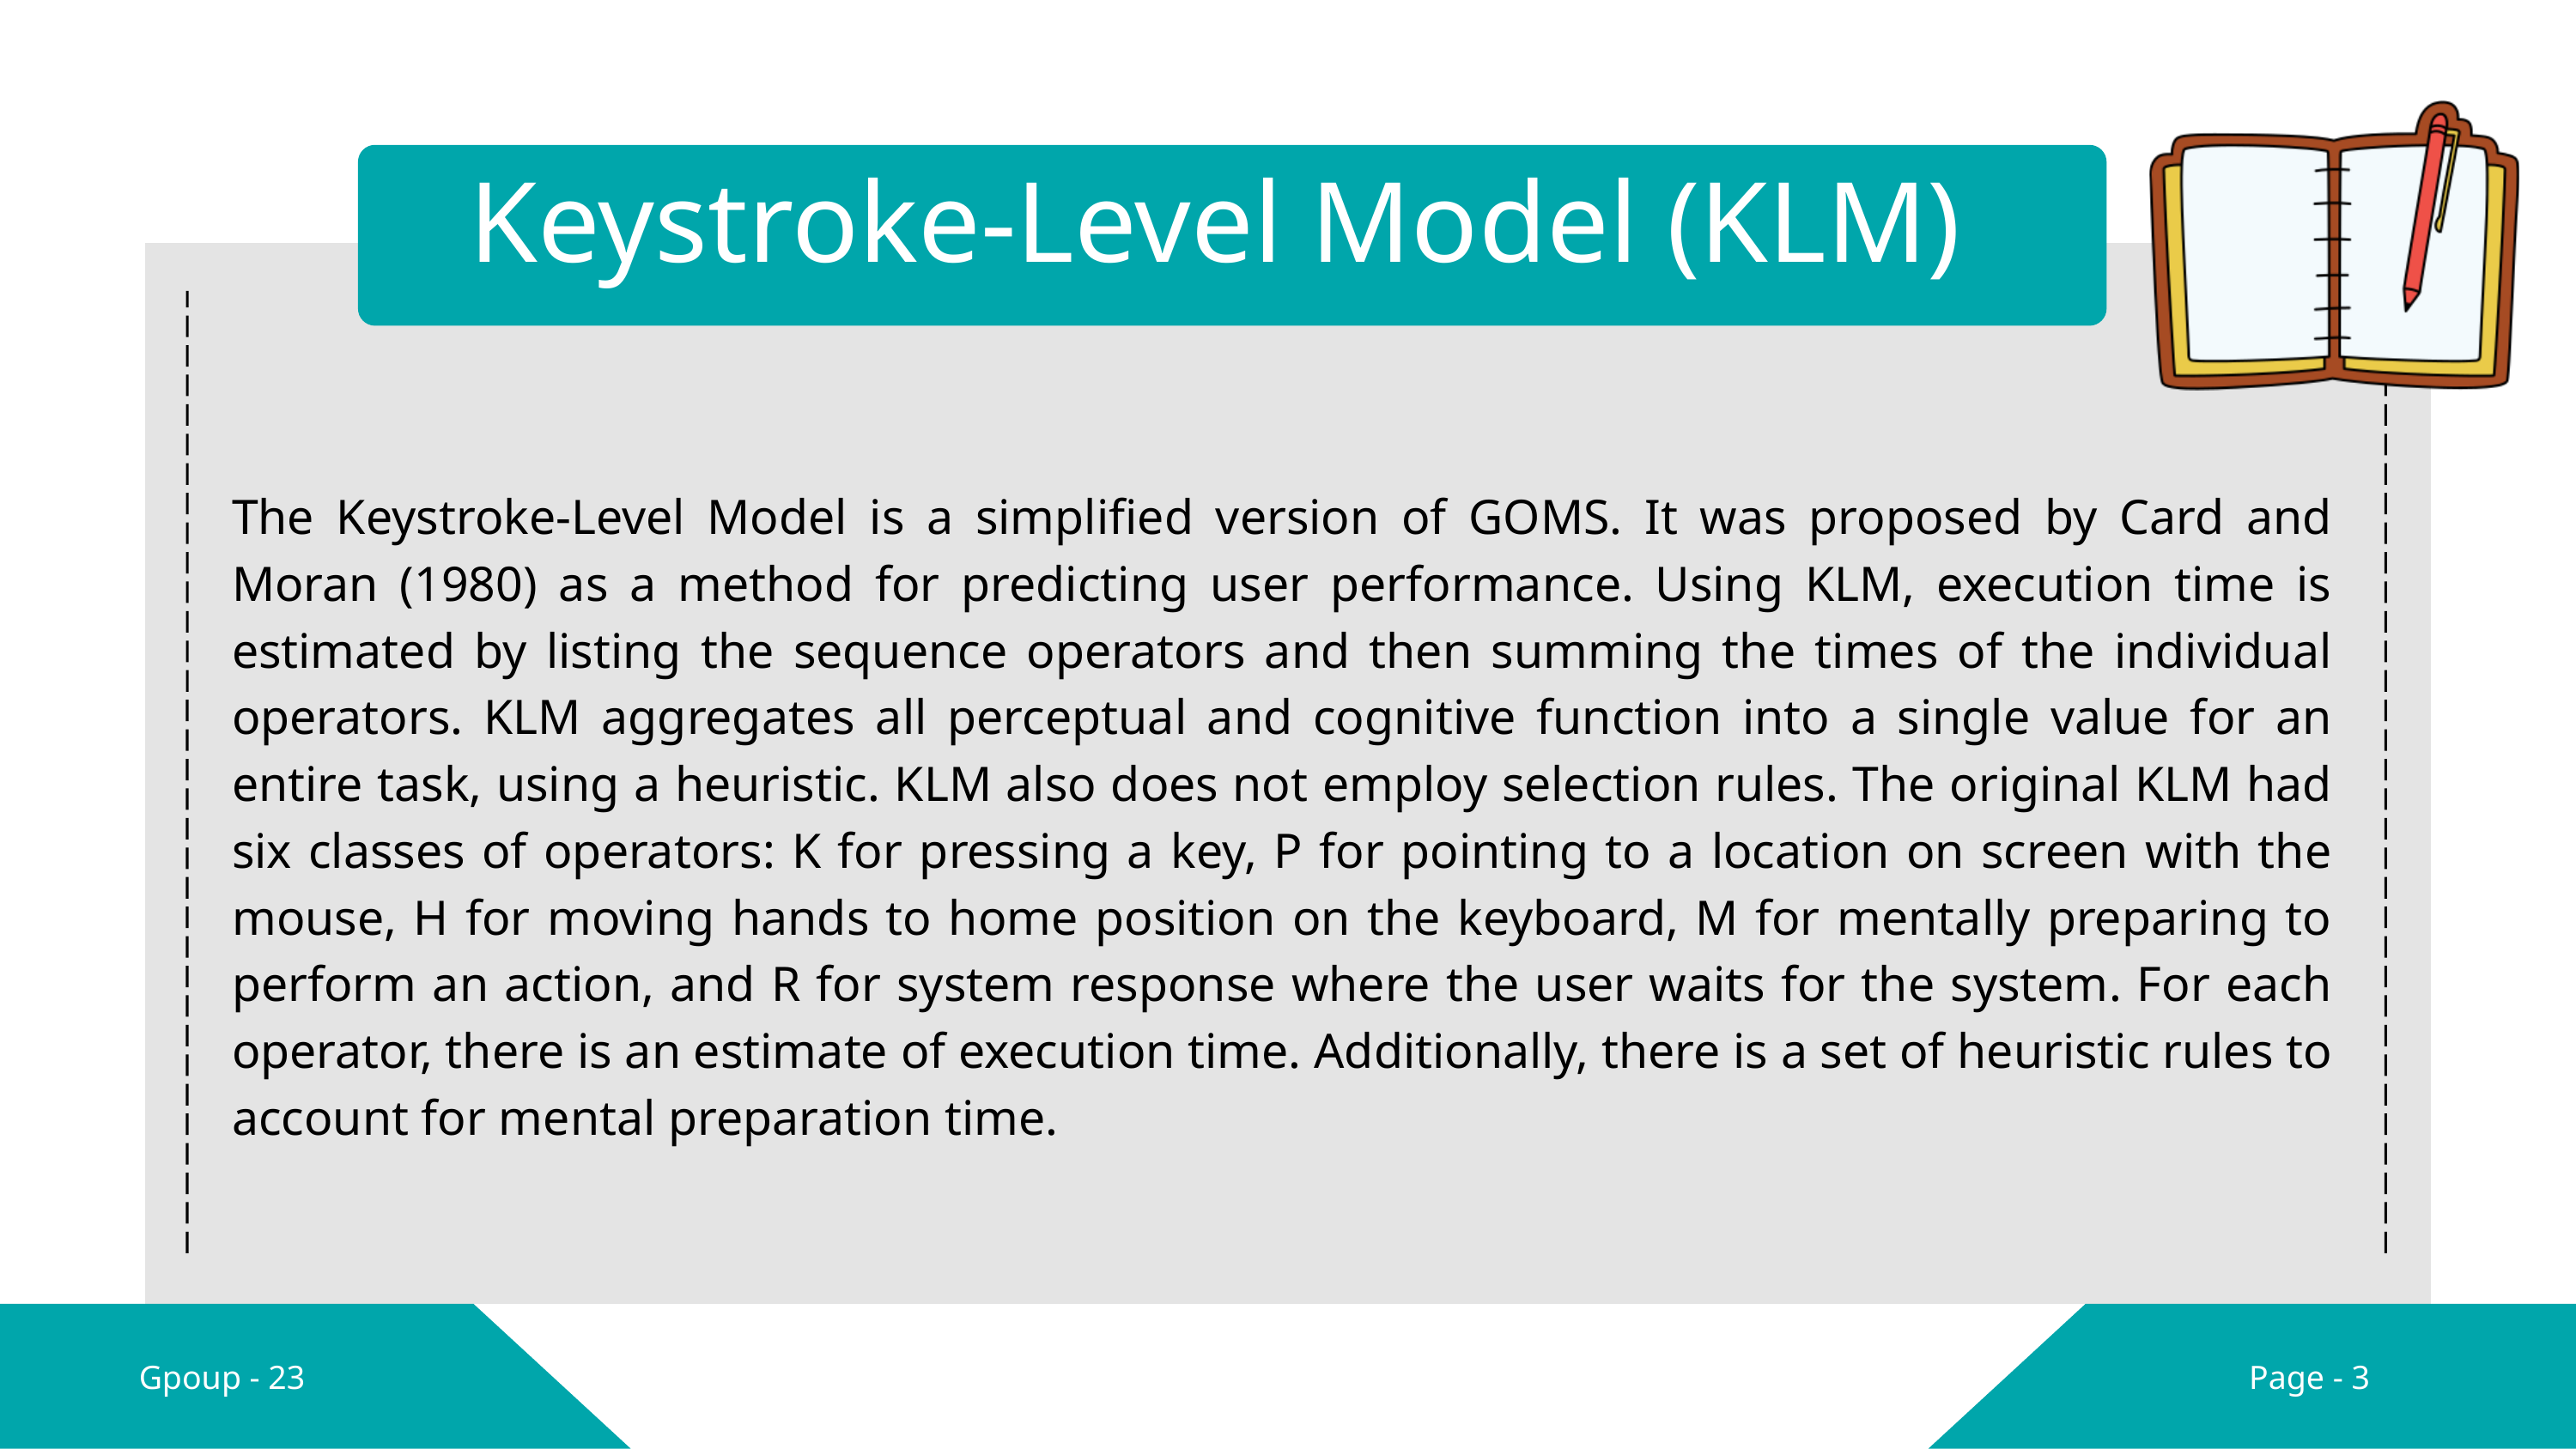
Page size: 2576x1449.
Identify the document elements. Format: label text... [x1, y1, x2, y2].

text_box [0, 1303, 631, 1449]
text_box [2149, 100, 2520, 391]
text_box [144, 242, 2432, 1304]
text_box Keystroke-Level Model (KLM) [144, 128, 2287, 240]
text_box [1928, 1303, 2576, 1449]
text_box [357, 144, 2107, 326]
